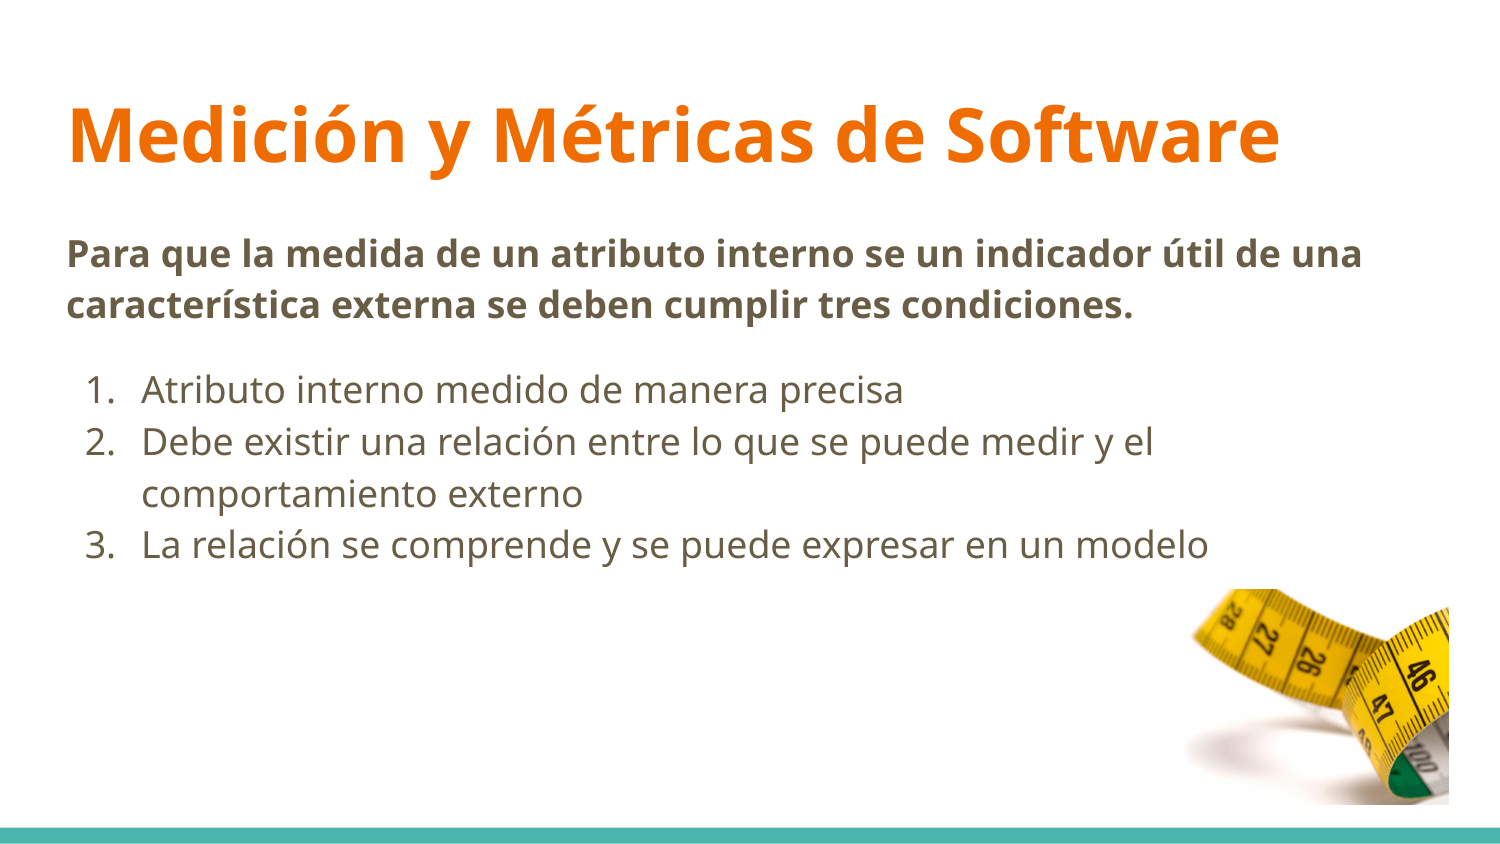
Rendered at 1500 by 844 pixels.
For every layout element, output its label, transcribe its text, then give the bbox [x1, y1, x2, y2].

picture [1172, 589, 1450, 805]
list Para que la medida de un atributo interno se un indicador útil de una característica externa se deben cumplir tres condiciones. Atributo interno medido de manera precisa Debe existir una relación entre lo que se puede medir y el comportamiento externo La relación se comprende y se puede expresar en un modelo [51, 207, 1449, 750]
title Medición y Métricas de Software [51, 72, 1449, 189]
